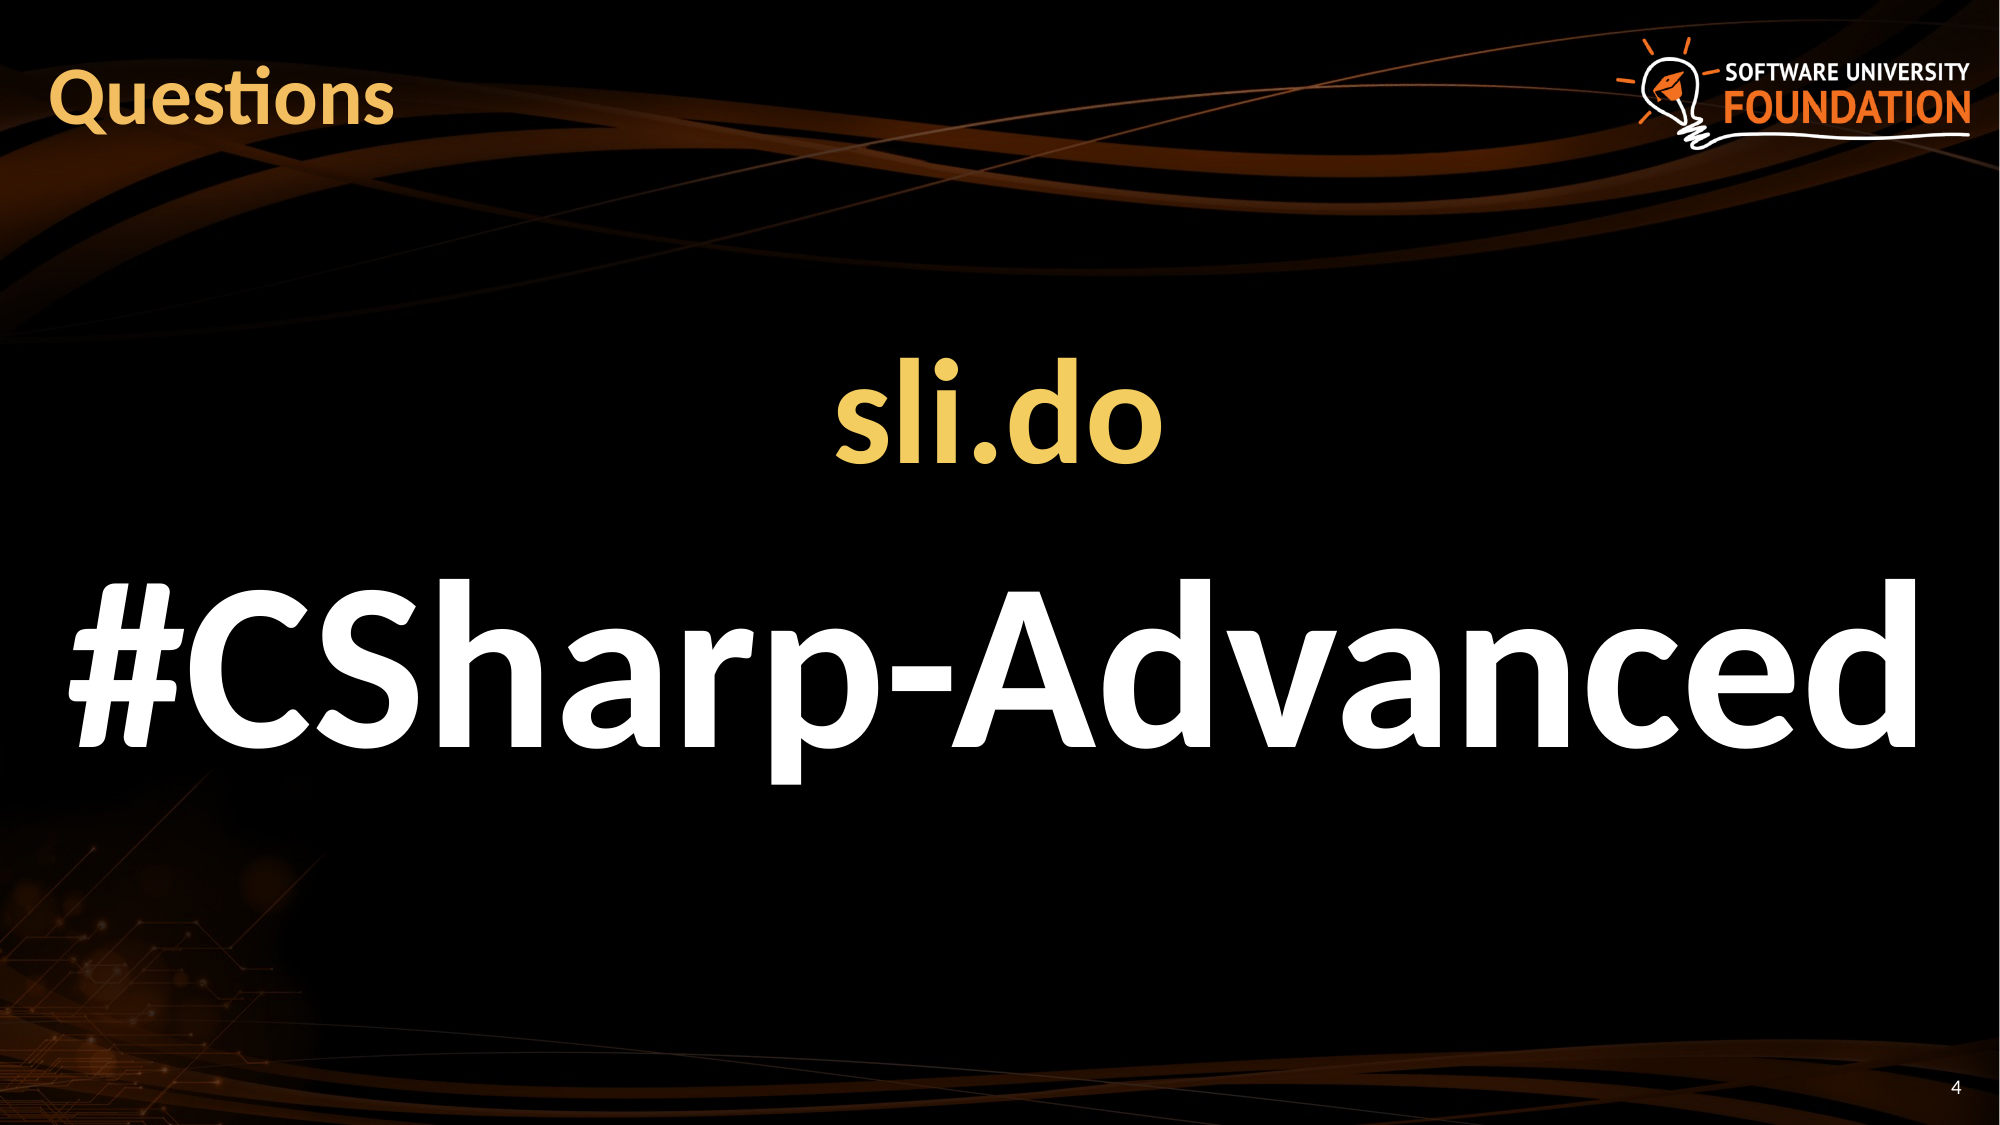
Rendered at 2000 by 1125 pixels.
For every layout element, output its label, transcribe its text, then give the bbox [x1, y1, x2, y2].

picture [0, 0, 2000, 1125]
title Questions [30, 6, 1602, 189]
slide_number 4 [1897, 1071, 1968, 1103]
list sli.do #CSharp-Advanced [31, 188, 1968, 1071]
